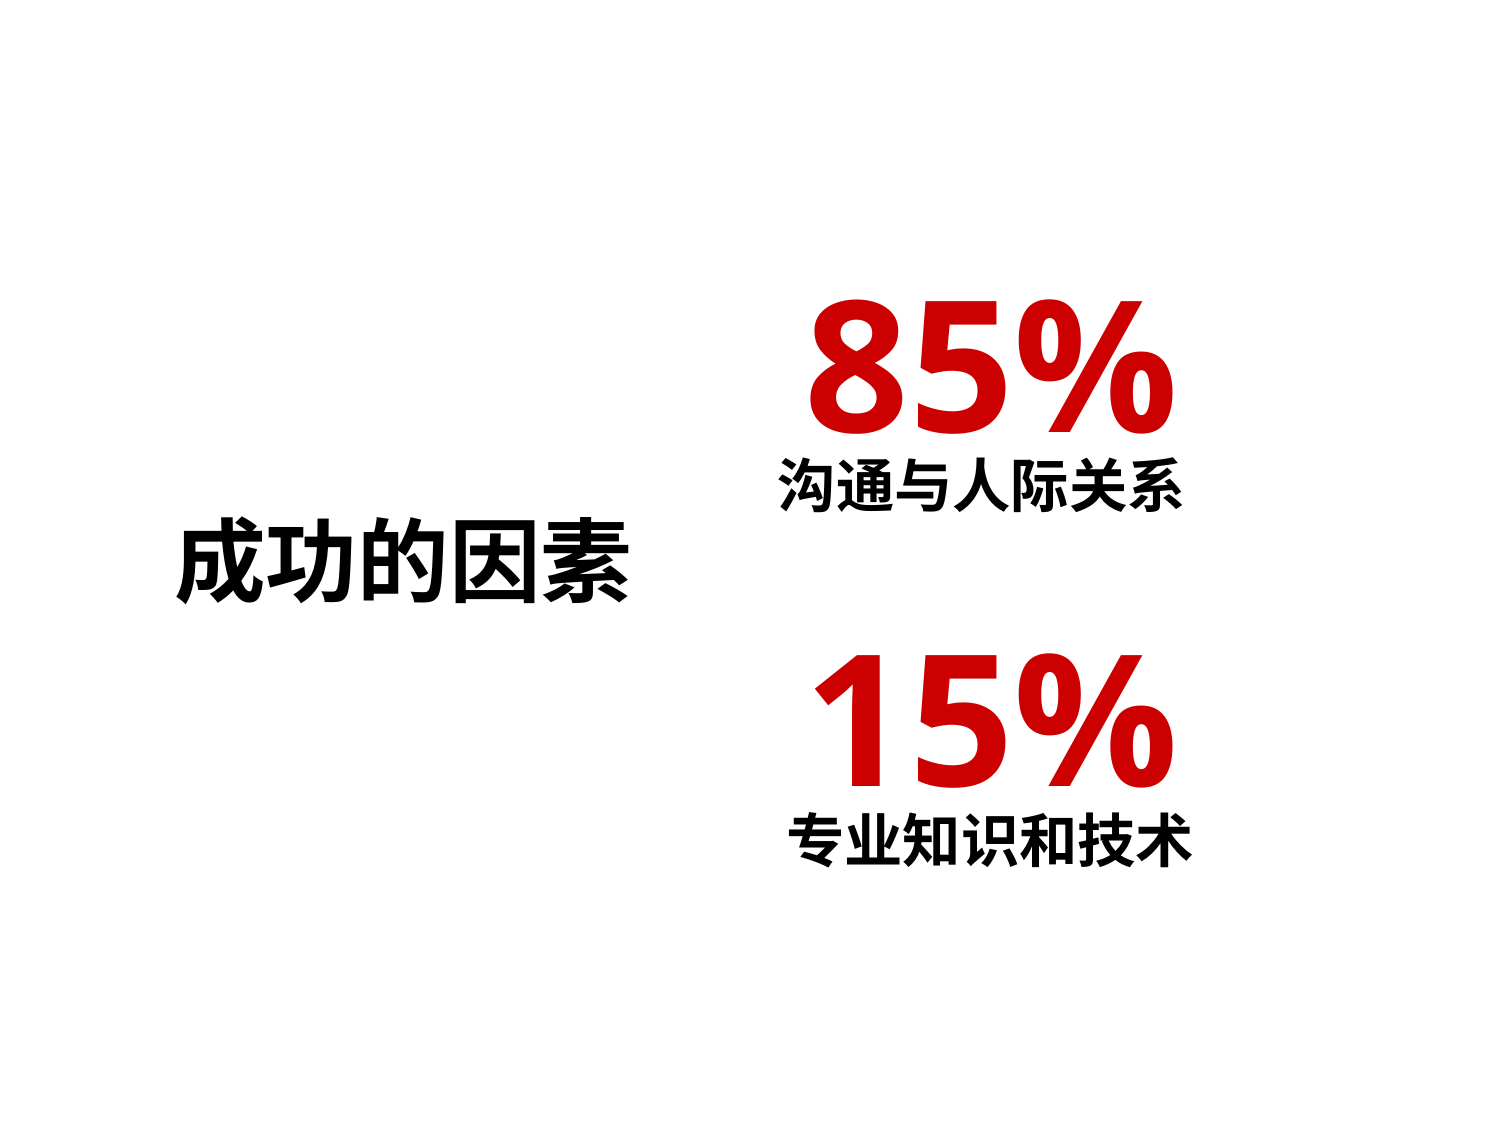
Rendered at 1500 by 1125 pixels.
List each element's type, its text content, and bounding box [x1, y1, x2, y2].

text_box 85% [789, 241, 1194, 441]
text_box 专业知识和技术 [771, 796, 1210, 882]
text_box 15% [789, 595, 1194, 796]
text_box 沟通与人际关系 [763, 441, 1201, 527]
text_box 成功的因素 [159, 463, 703, 622]
